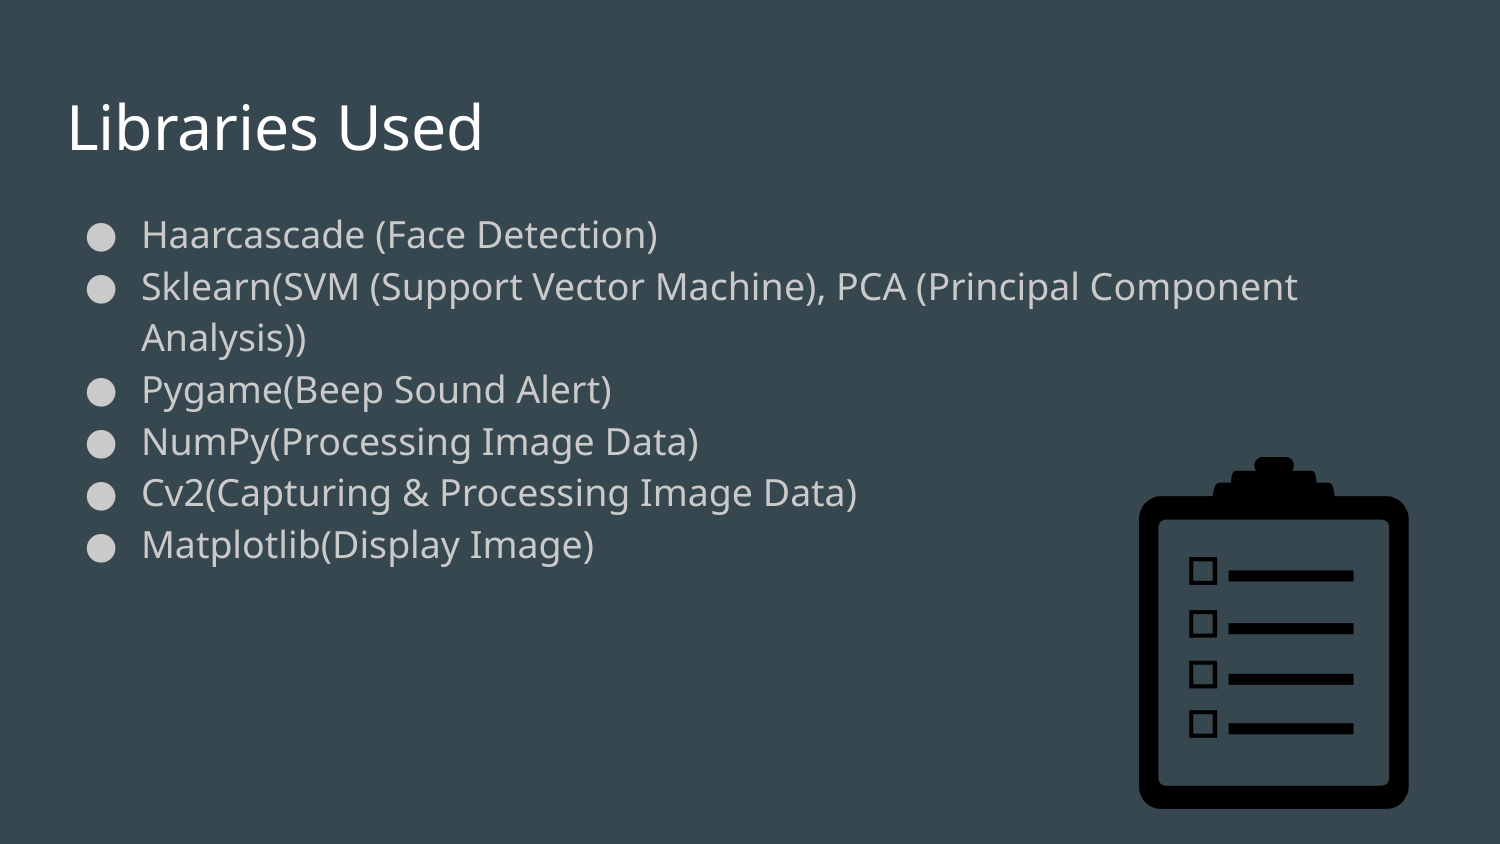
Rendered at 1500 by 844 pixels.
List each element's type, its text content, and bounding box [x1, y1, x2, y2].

list Haarcascade (Face Detection) Sklearn(SVM (Support Vector Machine), PCA (Principal Component Analysis)) Pygame(Beep Sound Alert) NumPy(Processing Image Data) Cv2(Capturing & Processing Image Data) Matplotlib(Display Image) [51, 189, 1449, 750]
title Libraries Used [51, 72, 1449, 167]
picture [1097, 456, 1436, 810]
